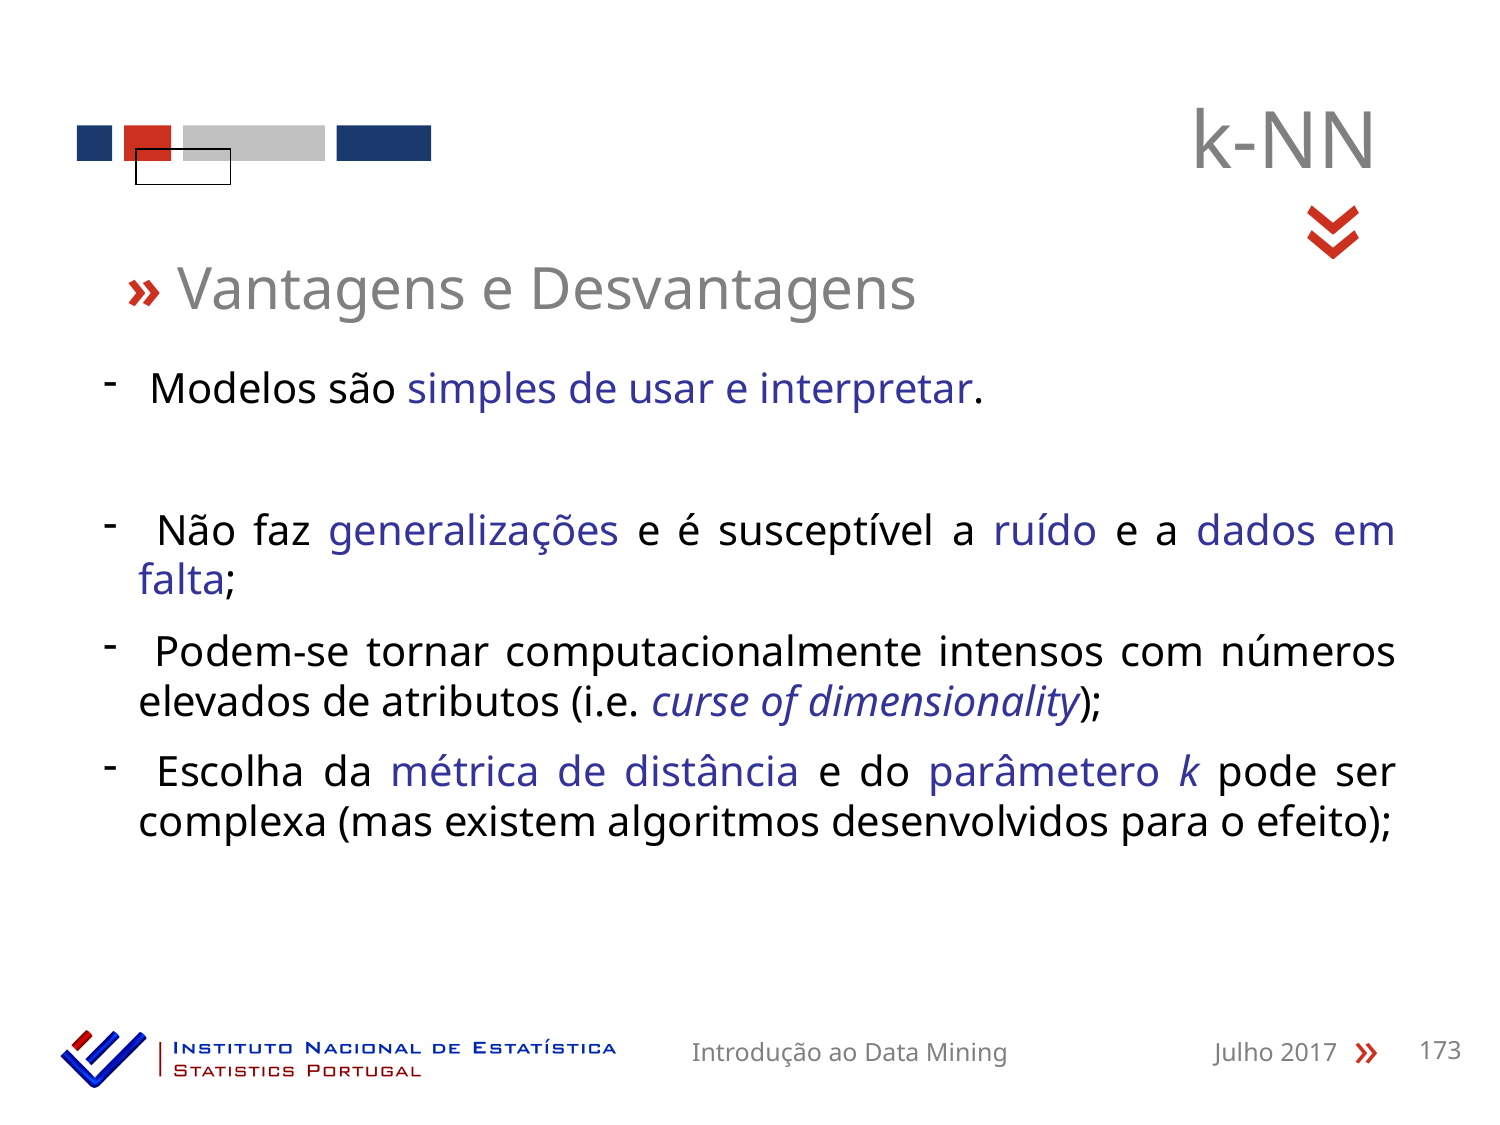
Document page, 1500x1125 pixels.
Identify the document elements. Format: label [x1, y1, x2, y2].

text_box [1316, 1023, 1394, 1099]
text_box [111, 66, 1400, 329]
picture [41, 1023, 620, 1093]
slide_number [1081, 1009, 1353, 1093]
footer [620, 1009, 1081, 1093]
slide_number [1358, 1009, 1477, 1093]
text_box [88, 354, 1412, 853]
